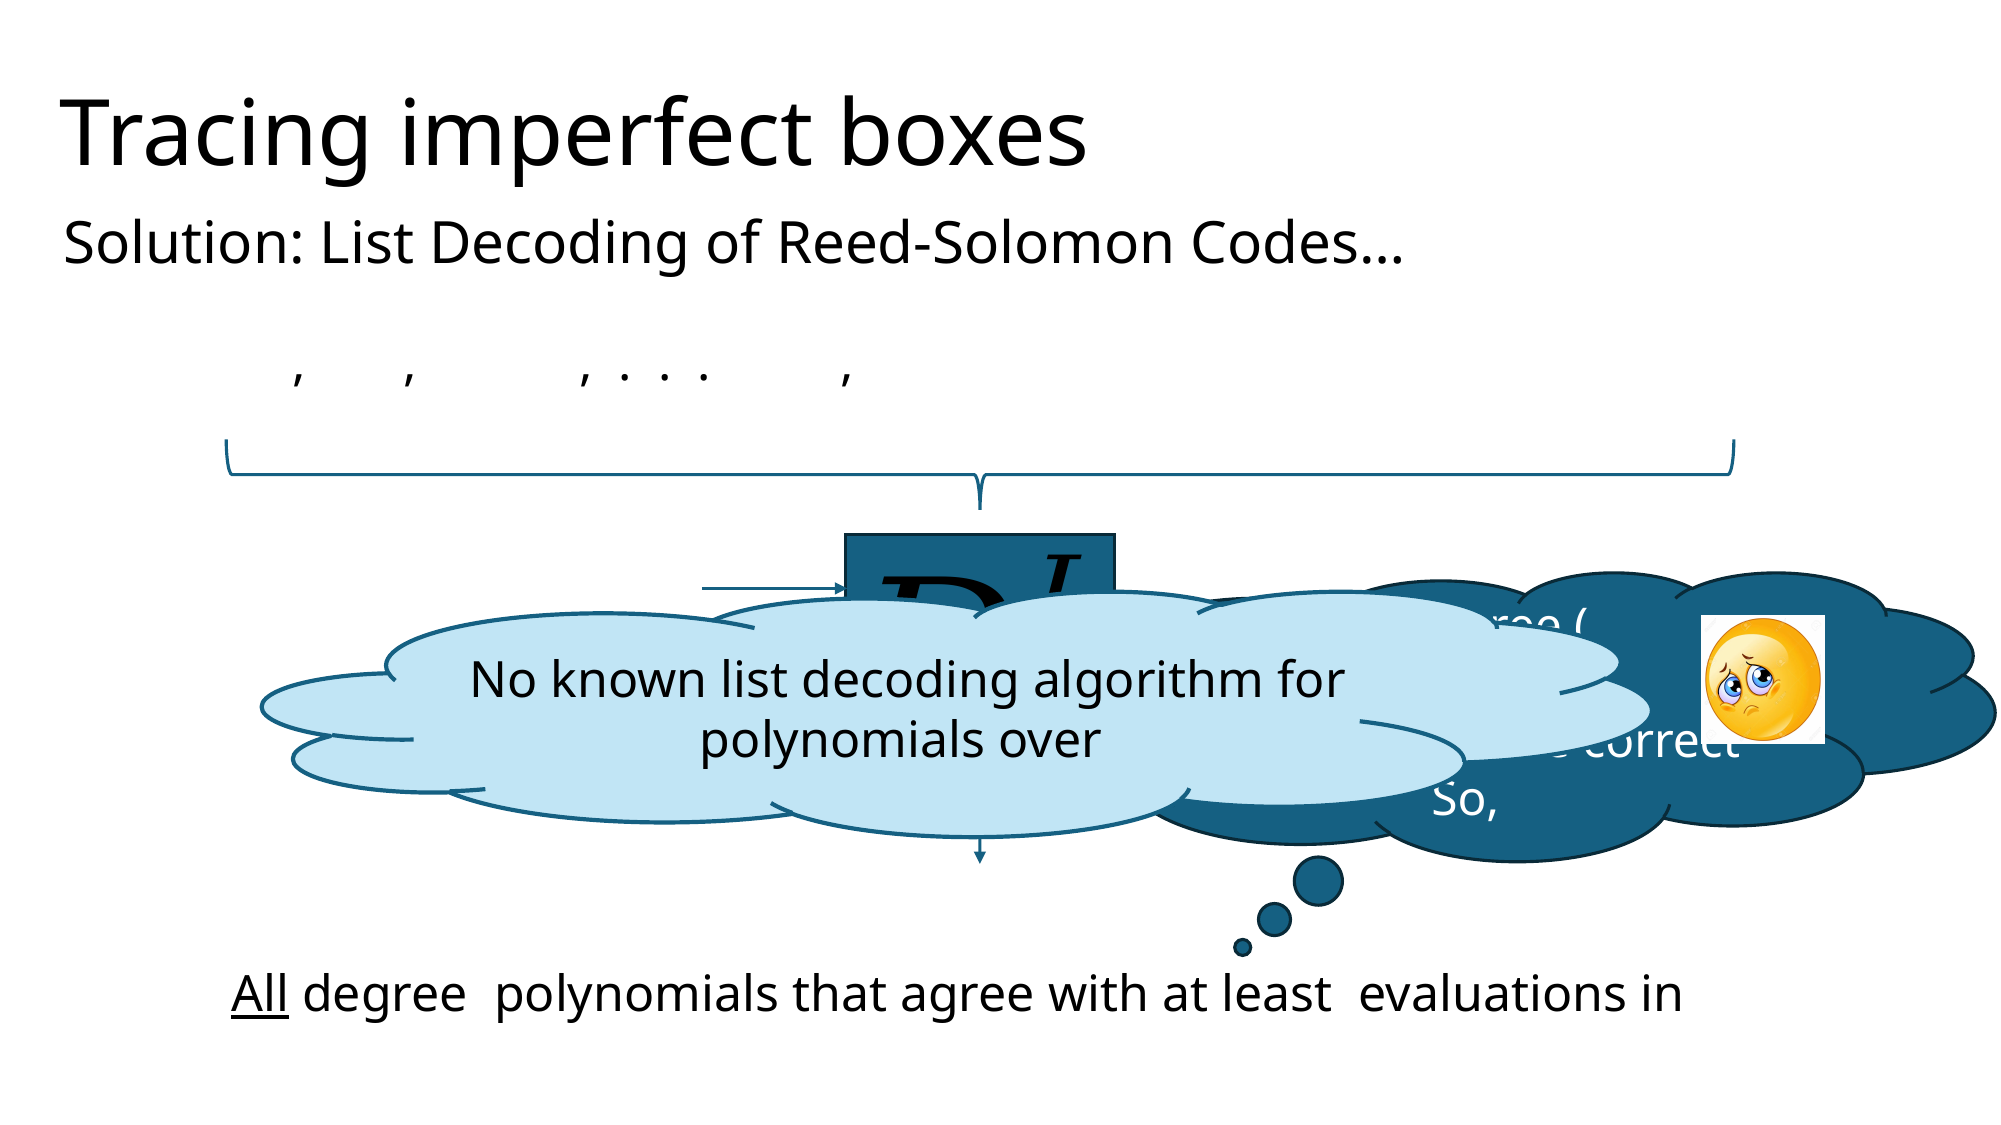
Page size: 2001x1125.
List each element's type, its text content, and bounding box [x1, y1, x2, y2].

picture [1701, 614, 1825, 744]
text_box [224, 439, 1736, 510]
list Solution: List Decoding of Reed-Solomon Codes… [48, 205, 1774, 920]
title Tracing imperfect boxes [44, 27, 1770, 245]
